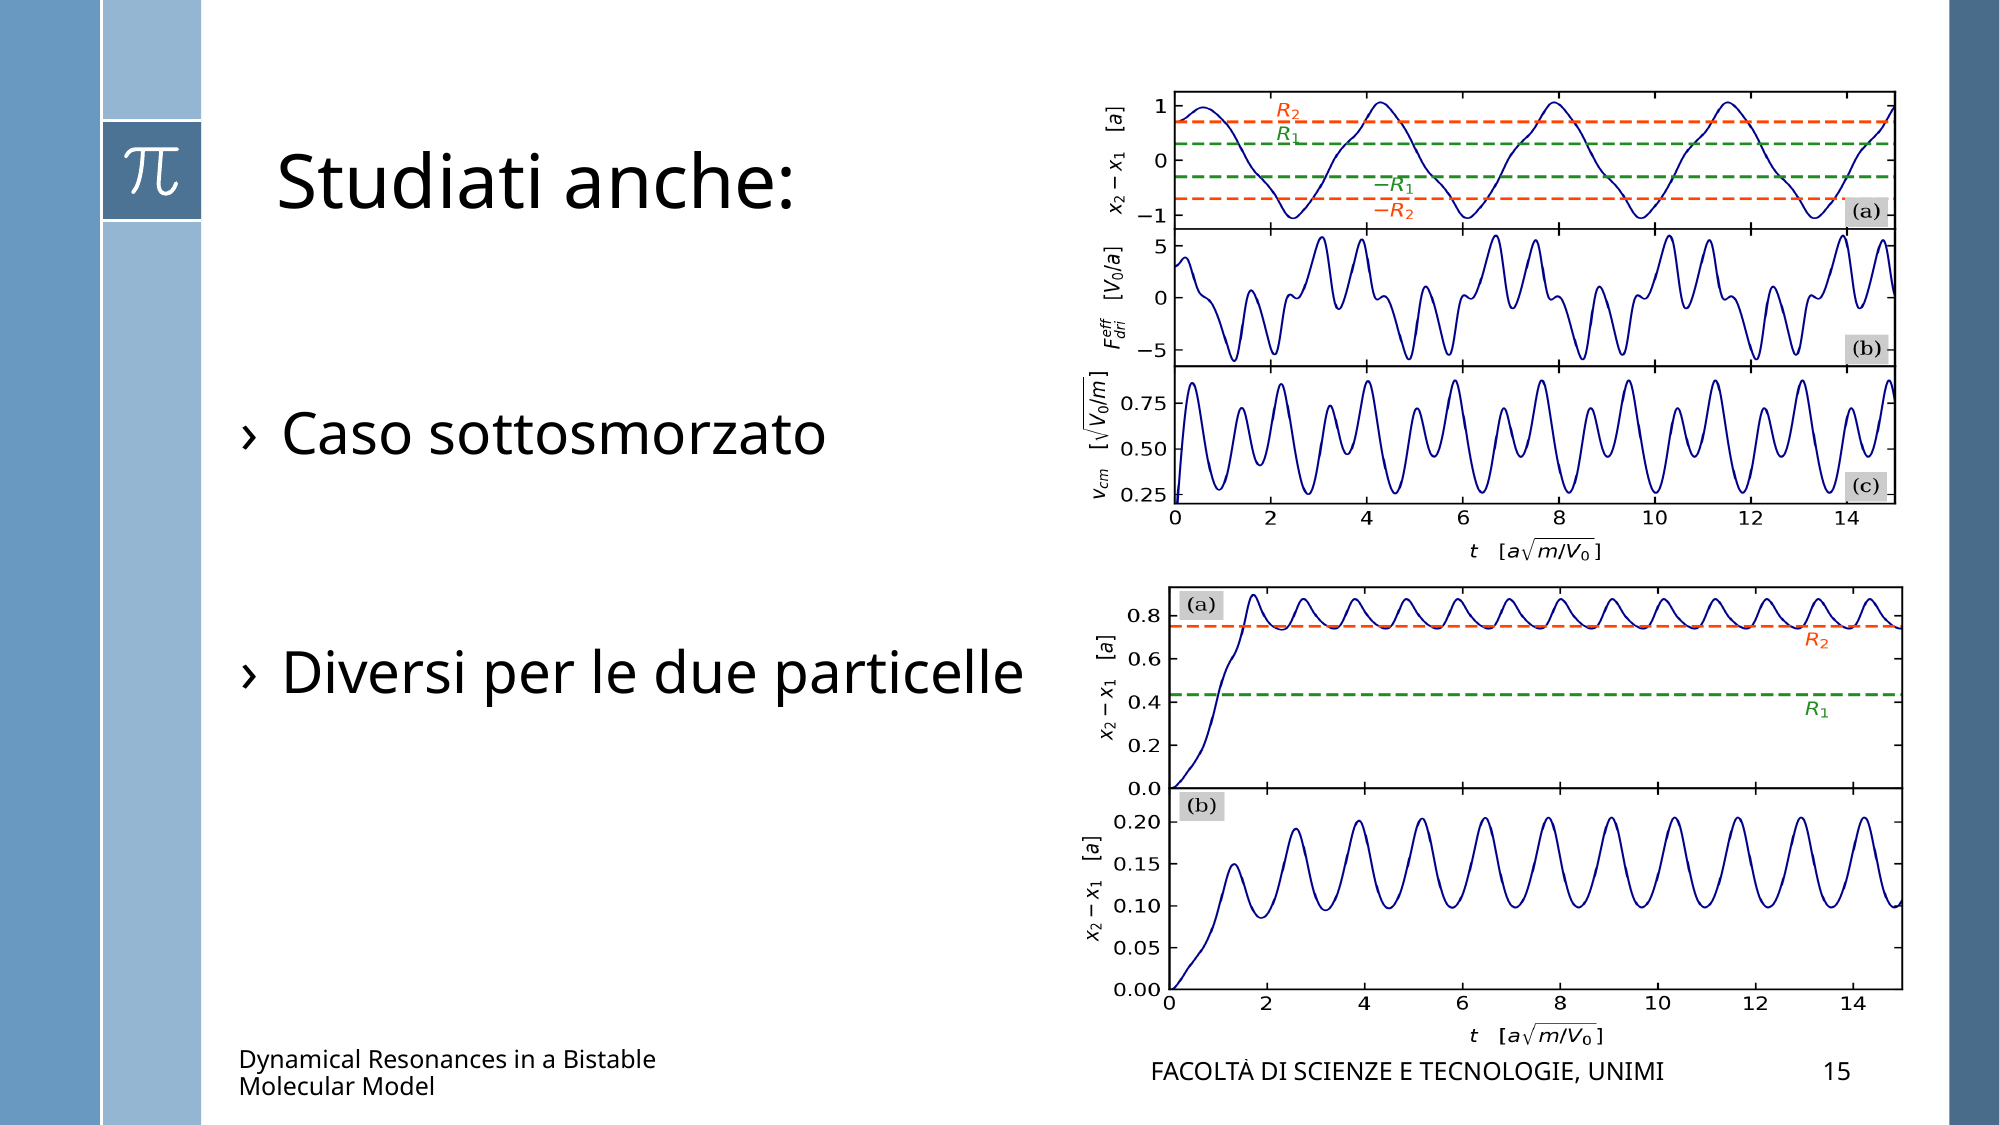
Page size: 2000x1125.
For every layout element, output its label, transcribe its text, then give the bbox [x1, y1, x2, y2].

footer Facoltà di Scienze e Tecnologie, UniMi [1082, 1059, 1734, 1103]
picture [1065, 78, 1917, 1059]
title Studiati anche: [261, 29, 1867, 233]
slide_number 15 [1766, 1059, 1867, 1103]
